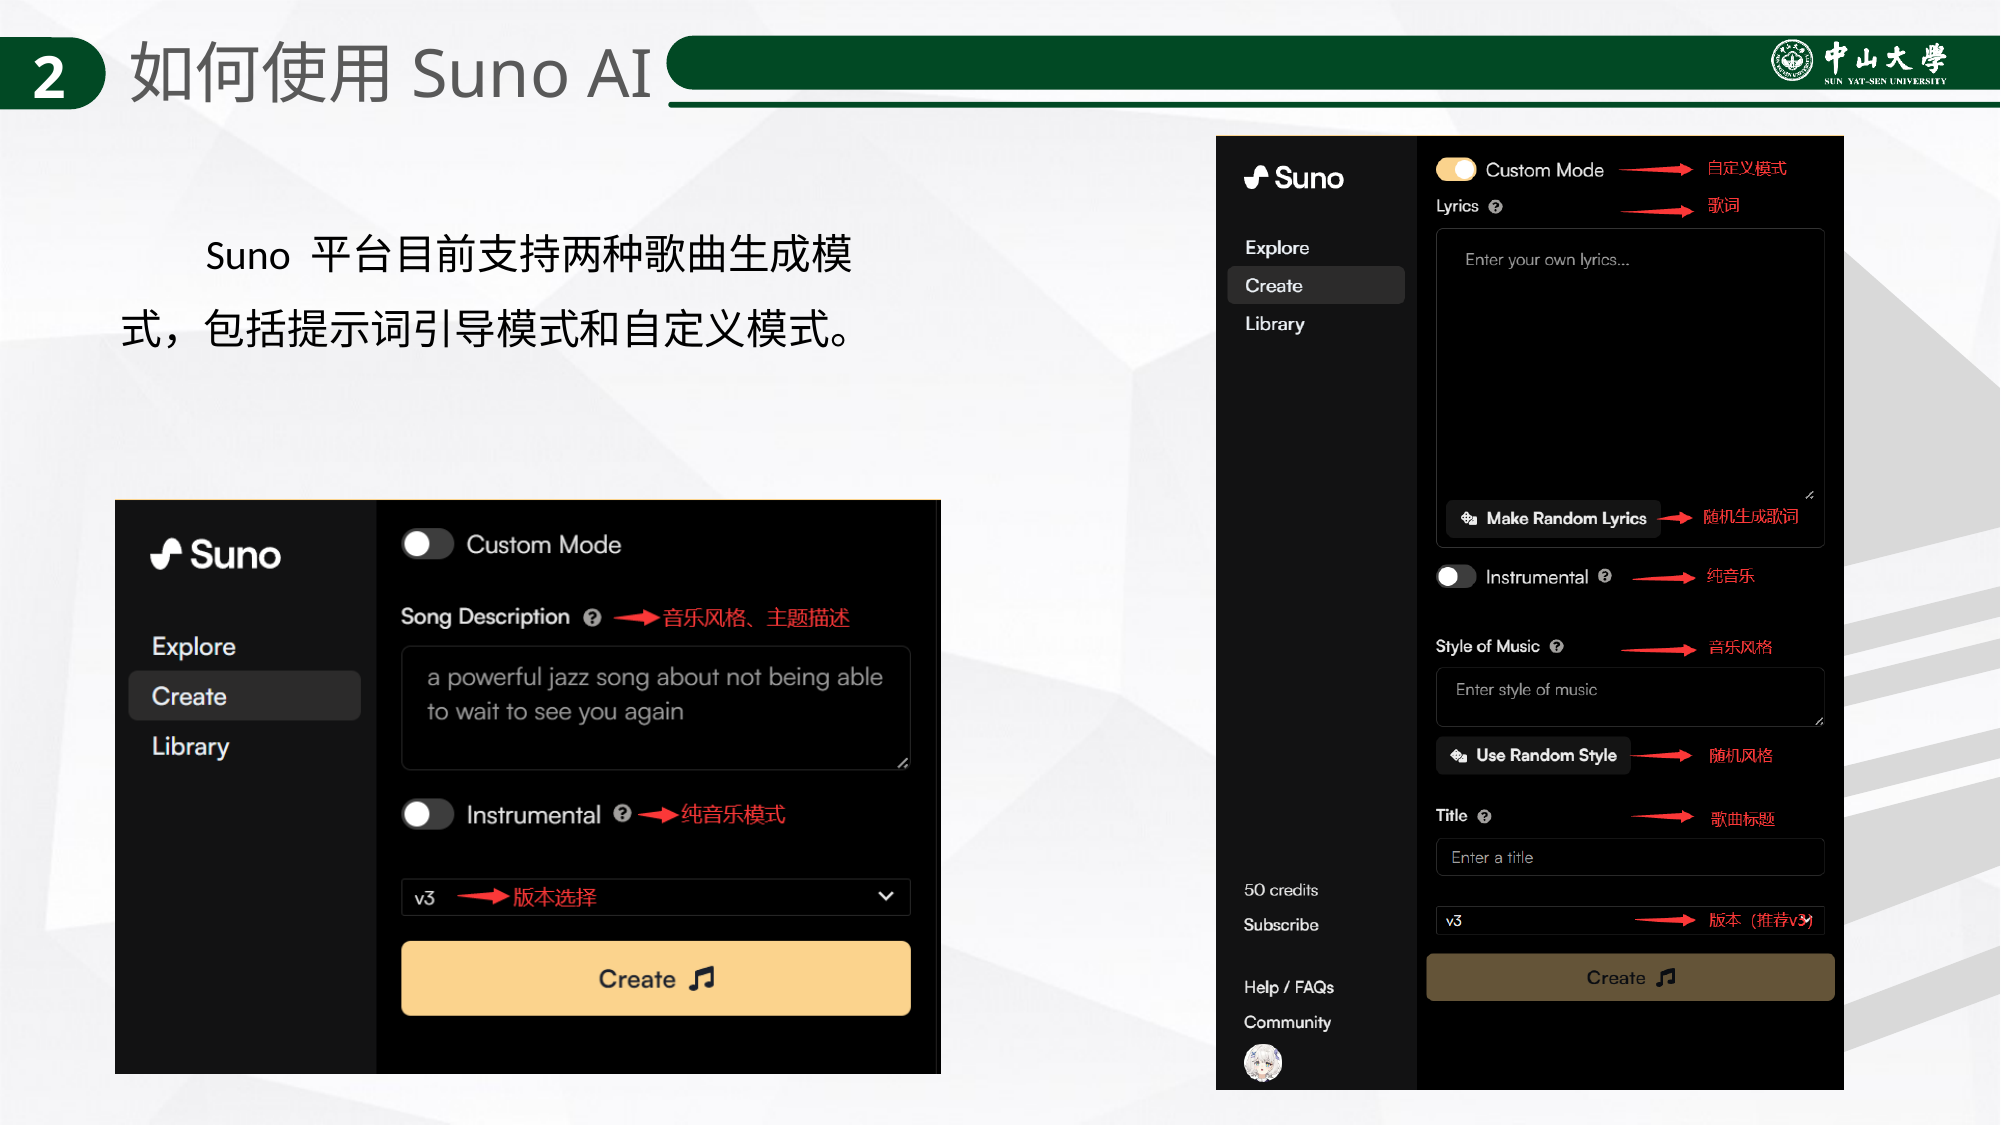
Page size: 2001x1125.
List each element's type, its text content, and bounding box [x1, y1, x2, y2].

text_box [1844, 243, 2000, 1071]
text_box Suno 平台目前支持两种歌曲生成模式，包括提示词引导模式和自定义模式。 [105, 195, 907, 360]
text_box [0, 33, 106, 119]
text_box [666, 35, 2000, 108]
text_box 如何使用Suno AI [113, 23, 669, 119]
picture [0, 0, 2001, 1125]
